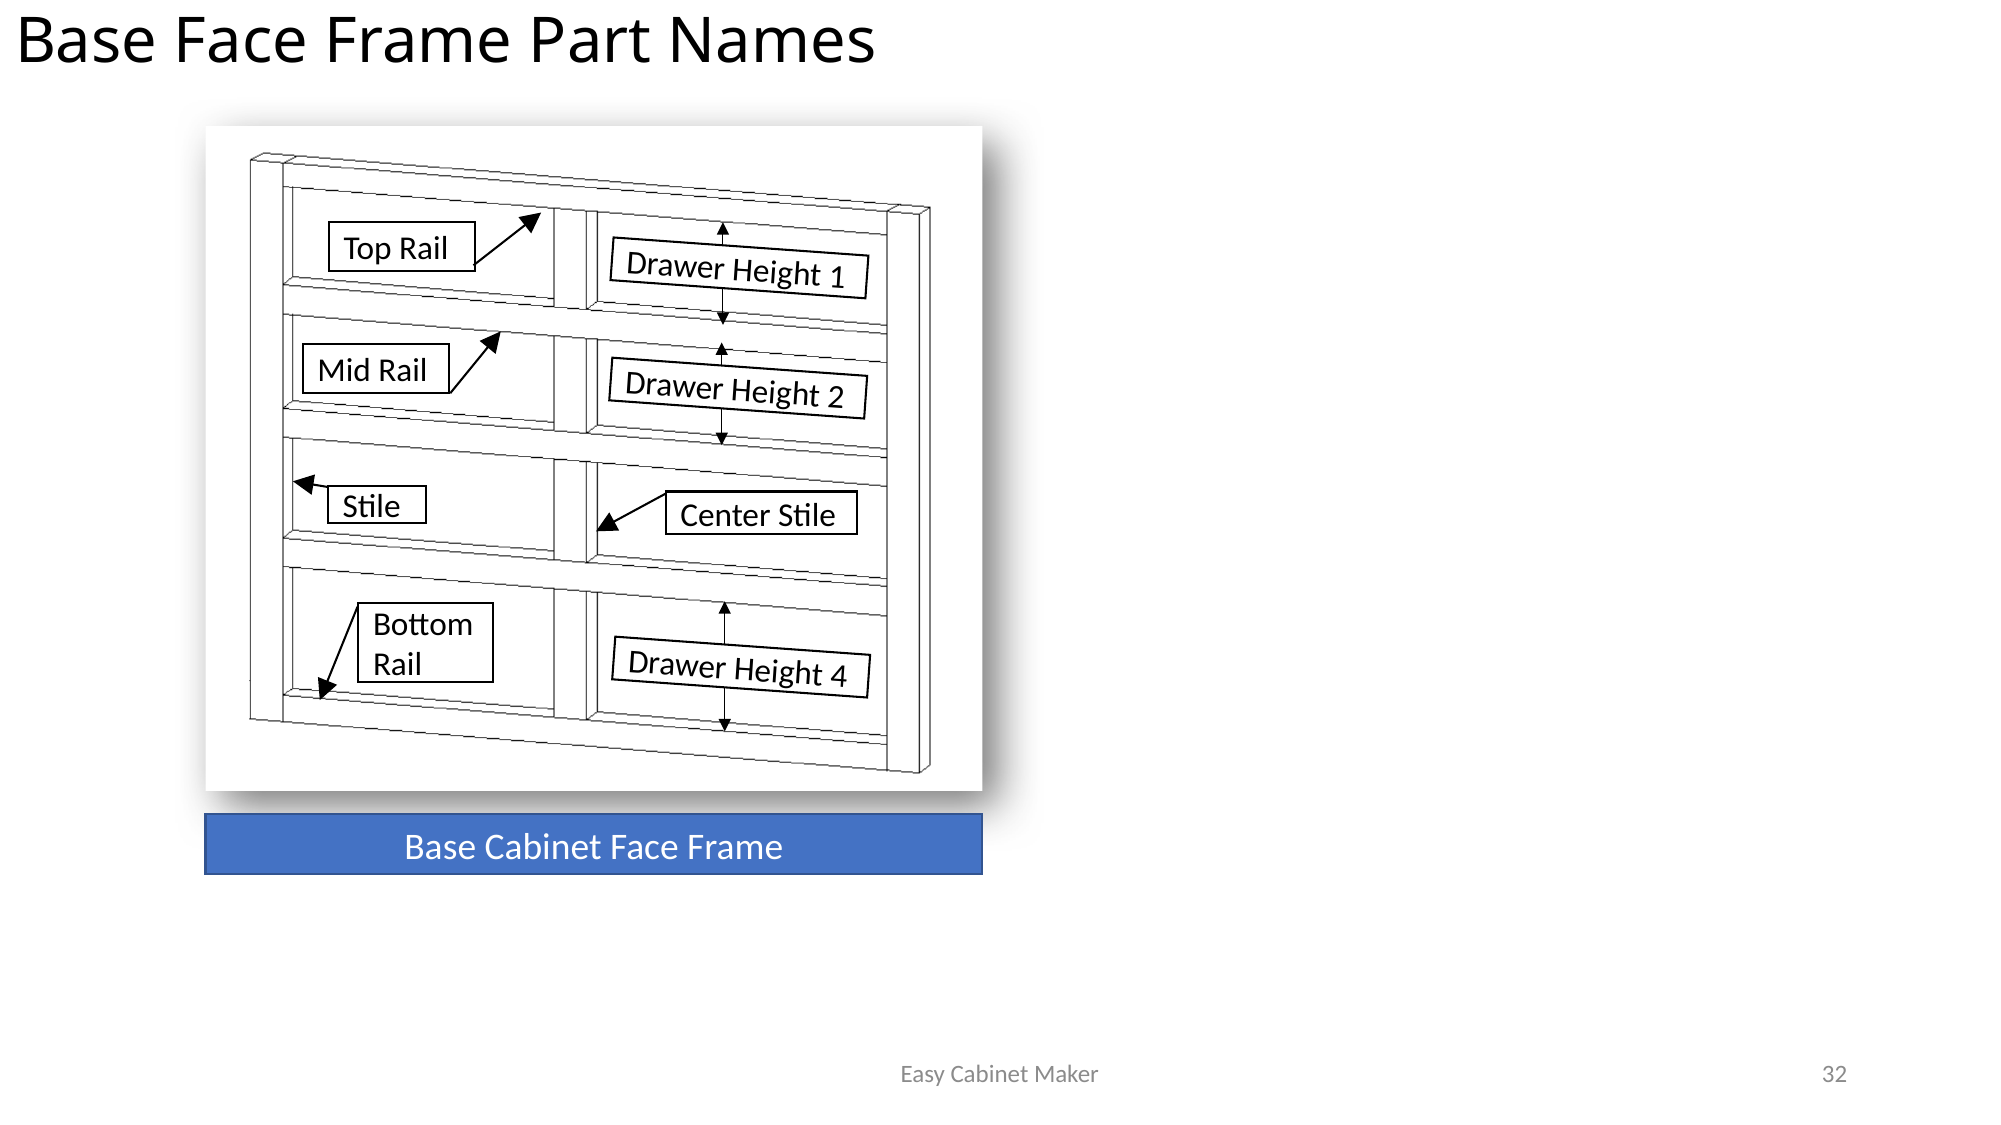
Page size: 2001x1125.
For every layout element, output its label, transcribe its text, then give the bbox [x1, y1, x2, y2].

slide_number 32 [1412, 1042, 1863, 1103]
footer Easy Cabinet Maker [662, 1042, 1338, 1103]
picture [205, 126, 983, 791]
text_box [0, 0, 1725, 84]
text_box Base Cabinet Face Frame [204, 813, 983, 875]
